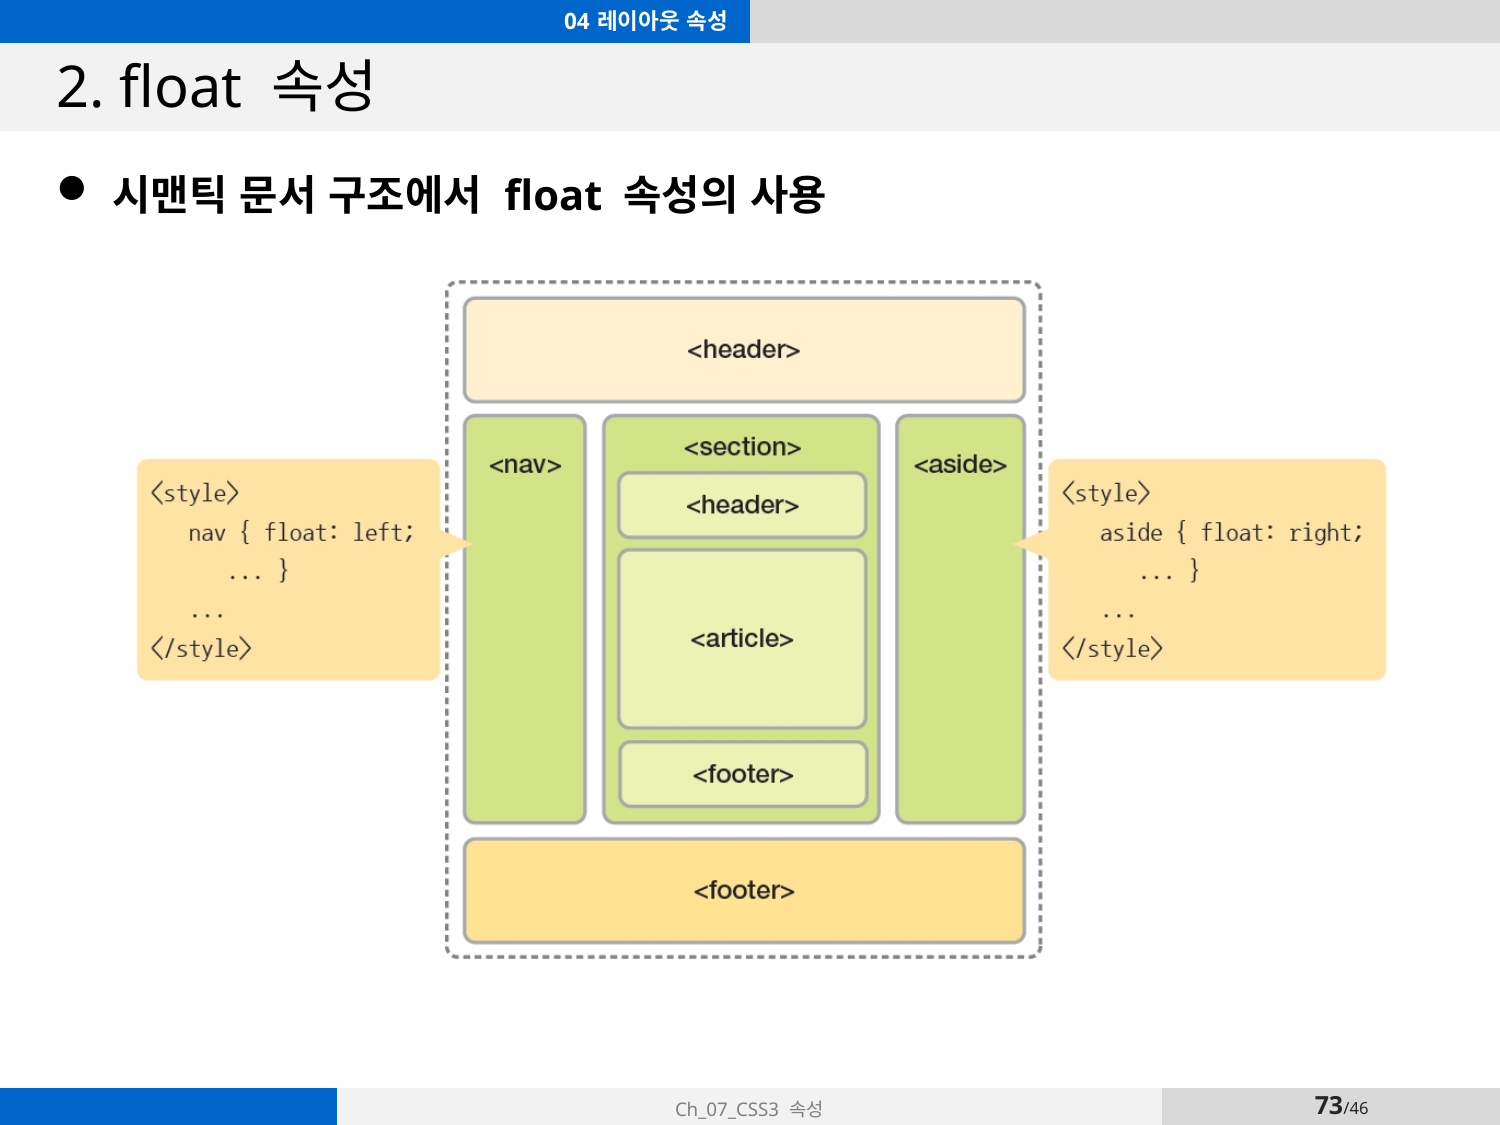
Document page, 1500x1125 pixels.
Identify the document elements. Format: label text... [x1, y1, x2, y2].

list 시맨틱 문서 구조에서 float 속성의 사용 [41, 160, 1483, 244]
text_box 04 레이아웃 속성 [0, 0, 743, 43]
picture [132, 277, 1392, 977]
title 2. float 속성 [41, 42, 1459, 128]
